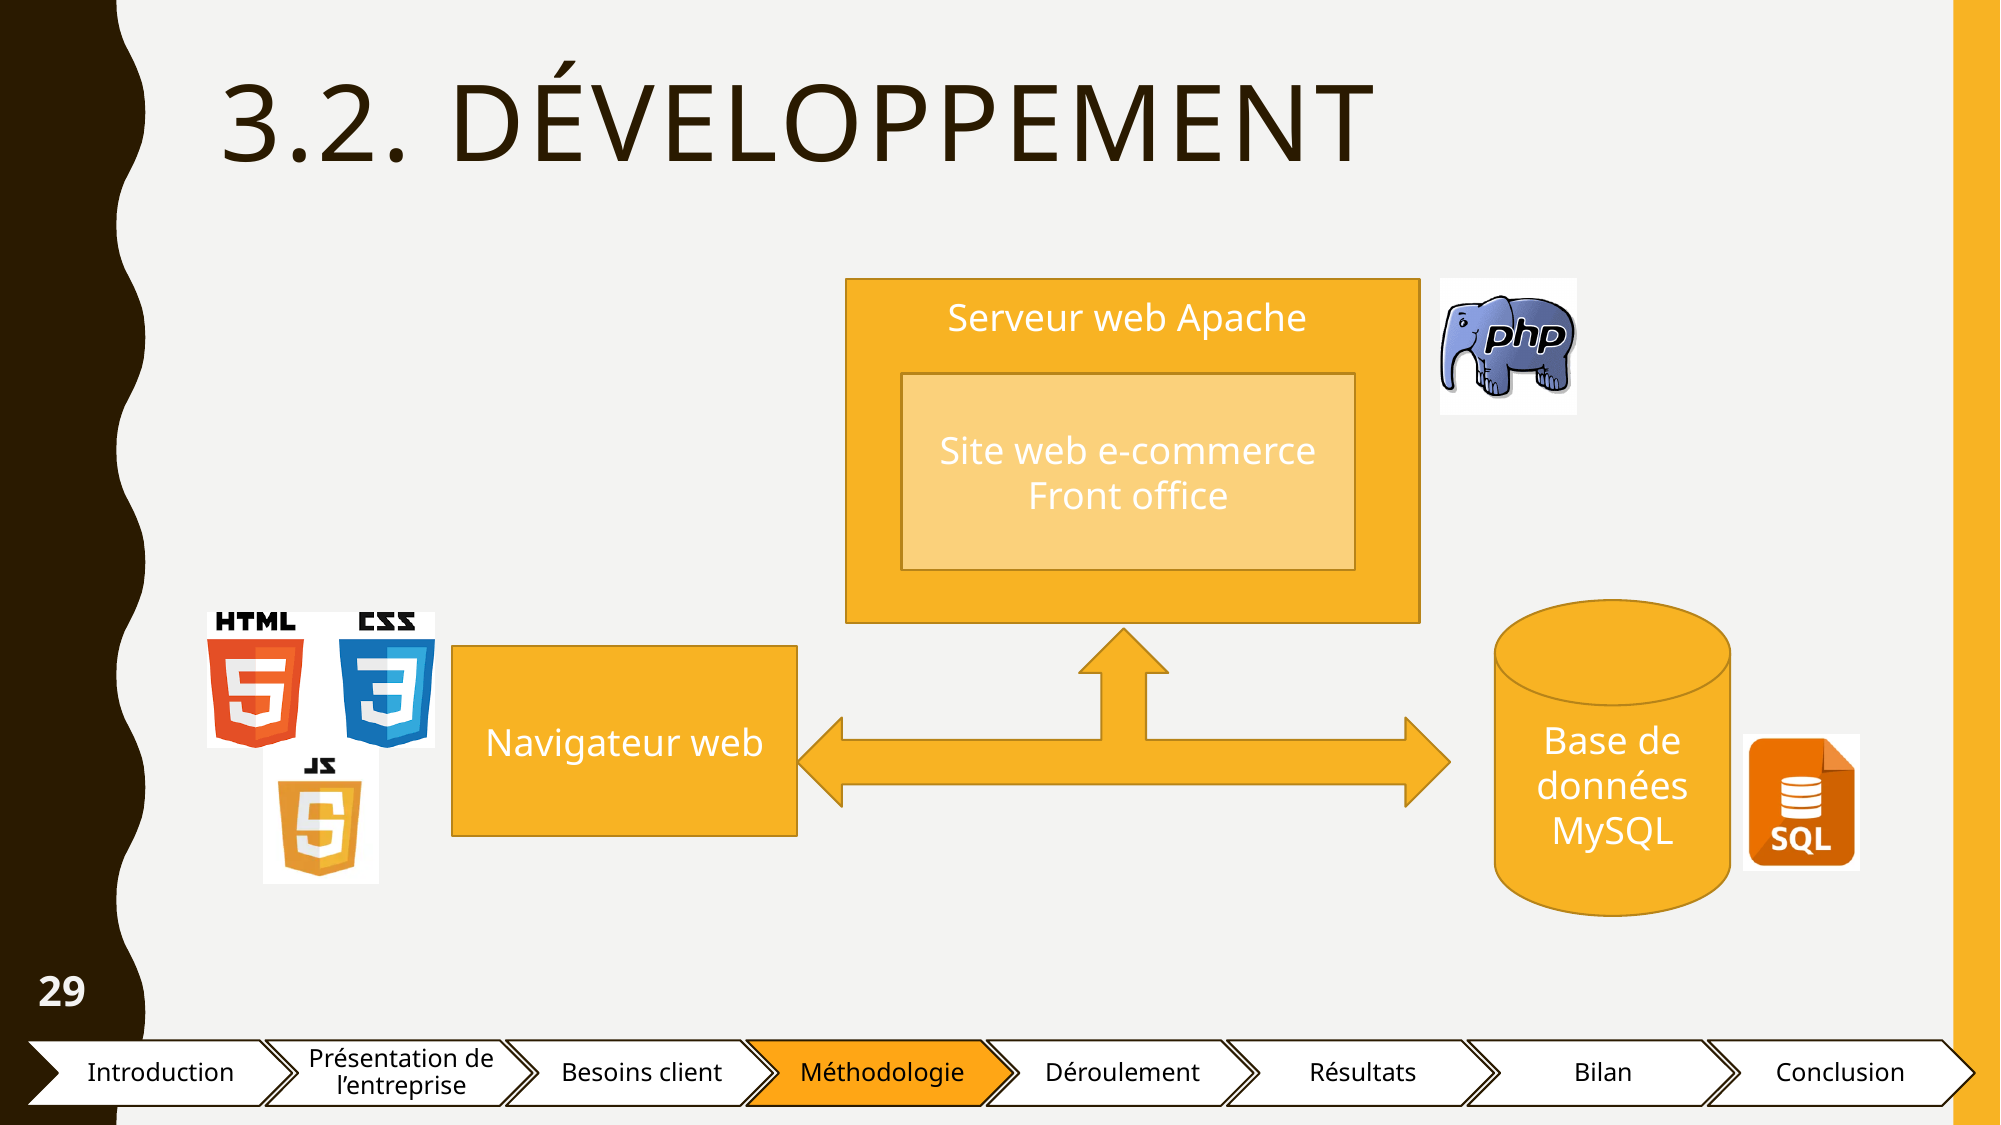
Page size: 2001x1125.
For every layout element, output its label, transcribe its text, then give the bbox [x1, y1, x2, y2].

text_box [24, 1040, 1975, 1106]
slide_number 29 [12, 961, 113, 1027]
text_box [845, 279, 1420, 623]
title 3.2. Développement [205, 62, 1875, 196]
picture [1440, 278, 1577, 415]
picture [1743, 734, 1860, 871]
text_box Base de données MySQL [1493, 599, 1732, 917]
text_box Navigateur web [451, 645, 798, 837]
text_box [207, 612, 435, 884]
text_box [796, 627, 1451, 808]
